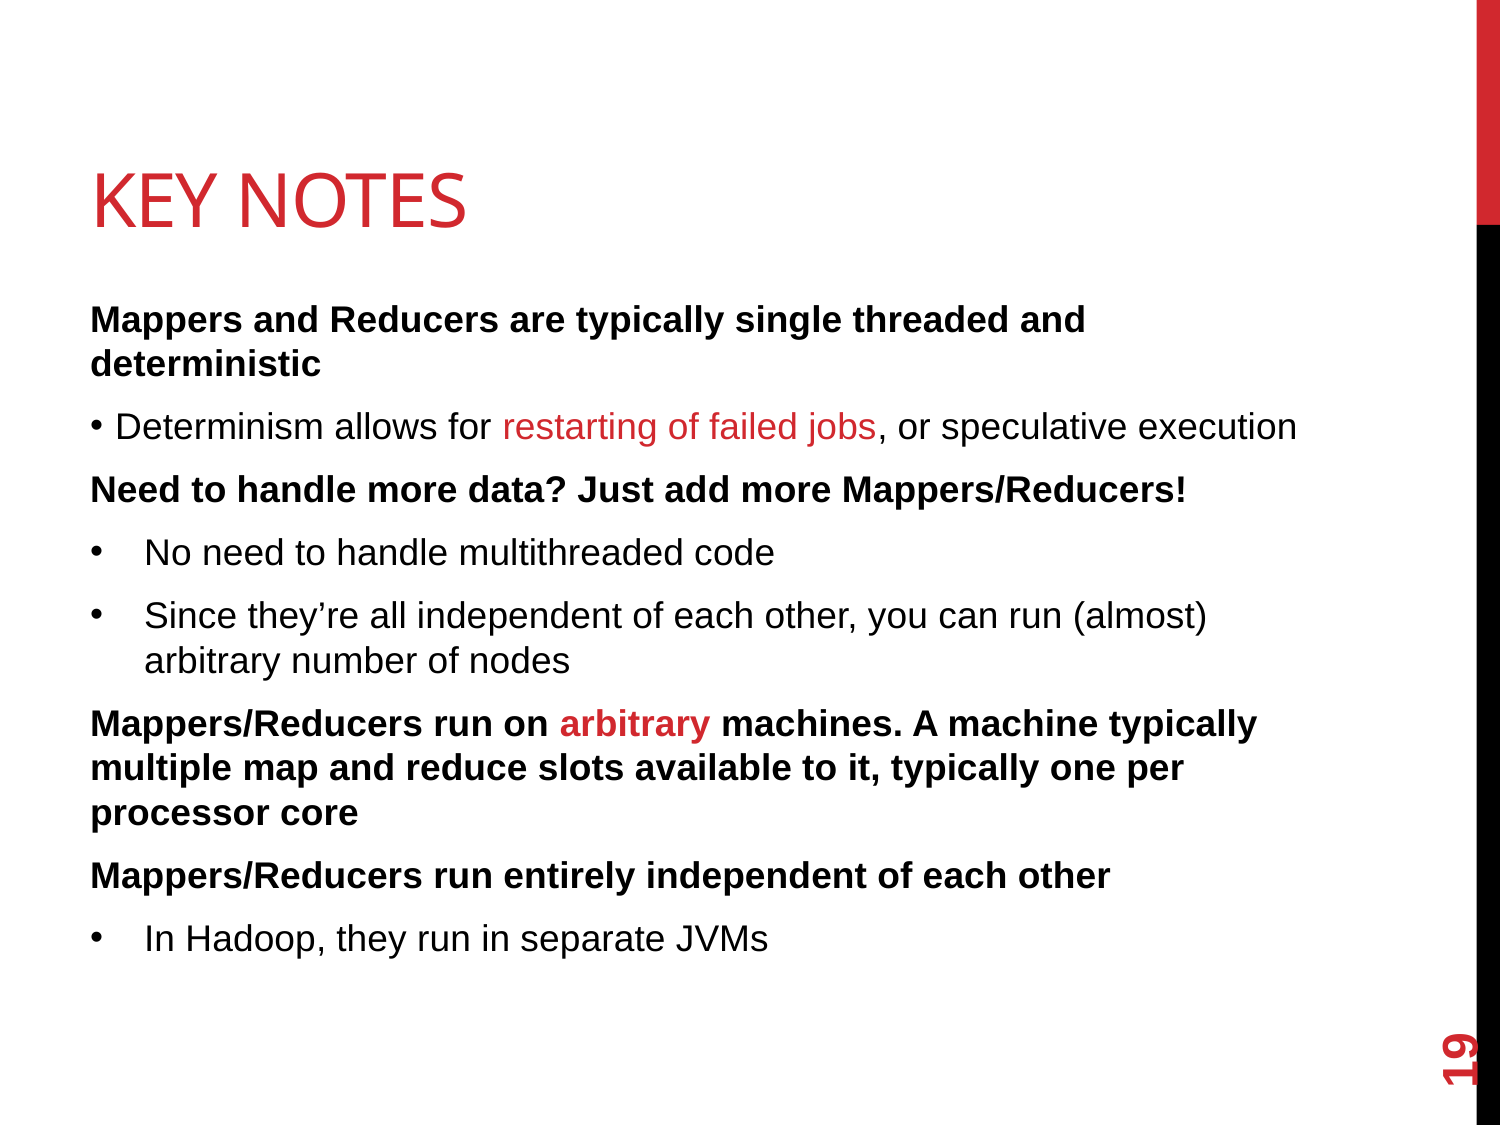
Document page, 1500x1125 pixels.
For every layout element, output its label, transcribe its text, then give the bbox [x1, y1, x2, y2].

list Mappers and Reducers are typically single threaded and deterministic Determinism allows for restarting of failed jobs, or speculative execution Need to handle more data? Just add more Mappers/Reducers! No need to handle multithreaded code Since they’re all independent of each other, you can run (almost) arbitrary number of nodes Mappers/Reducers run on arbitrary machines. A machine typically multiple map and reduce slots available to it, typically one per processor core Mappers/Reducers run entirely independent of each other In Hadoop, they run in separate JVMs [75, 287, 1325, 1005]
title Key Notes [75, 25, 1025, 250]
slide_number 19 [1427, 887, 1488, 1104]
